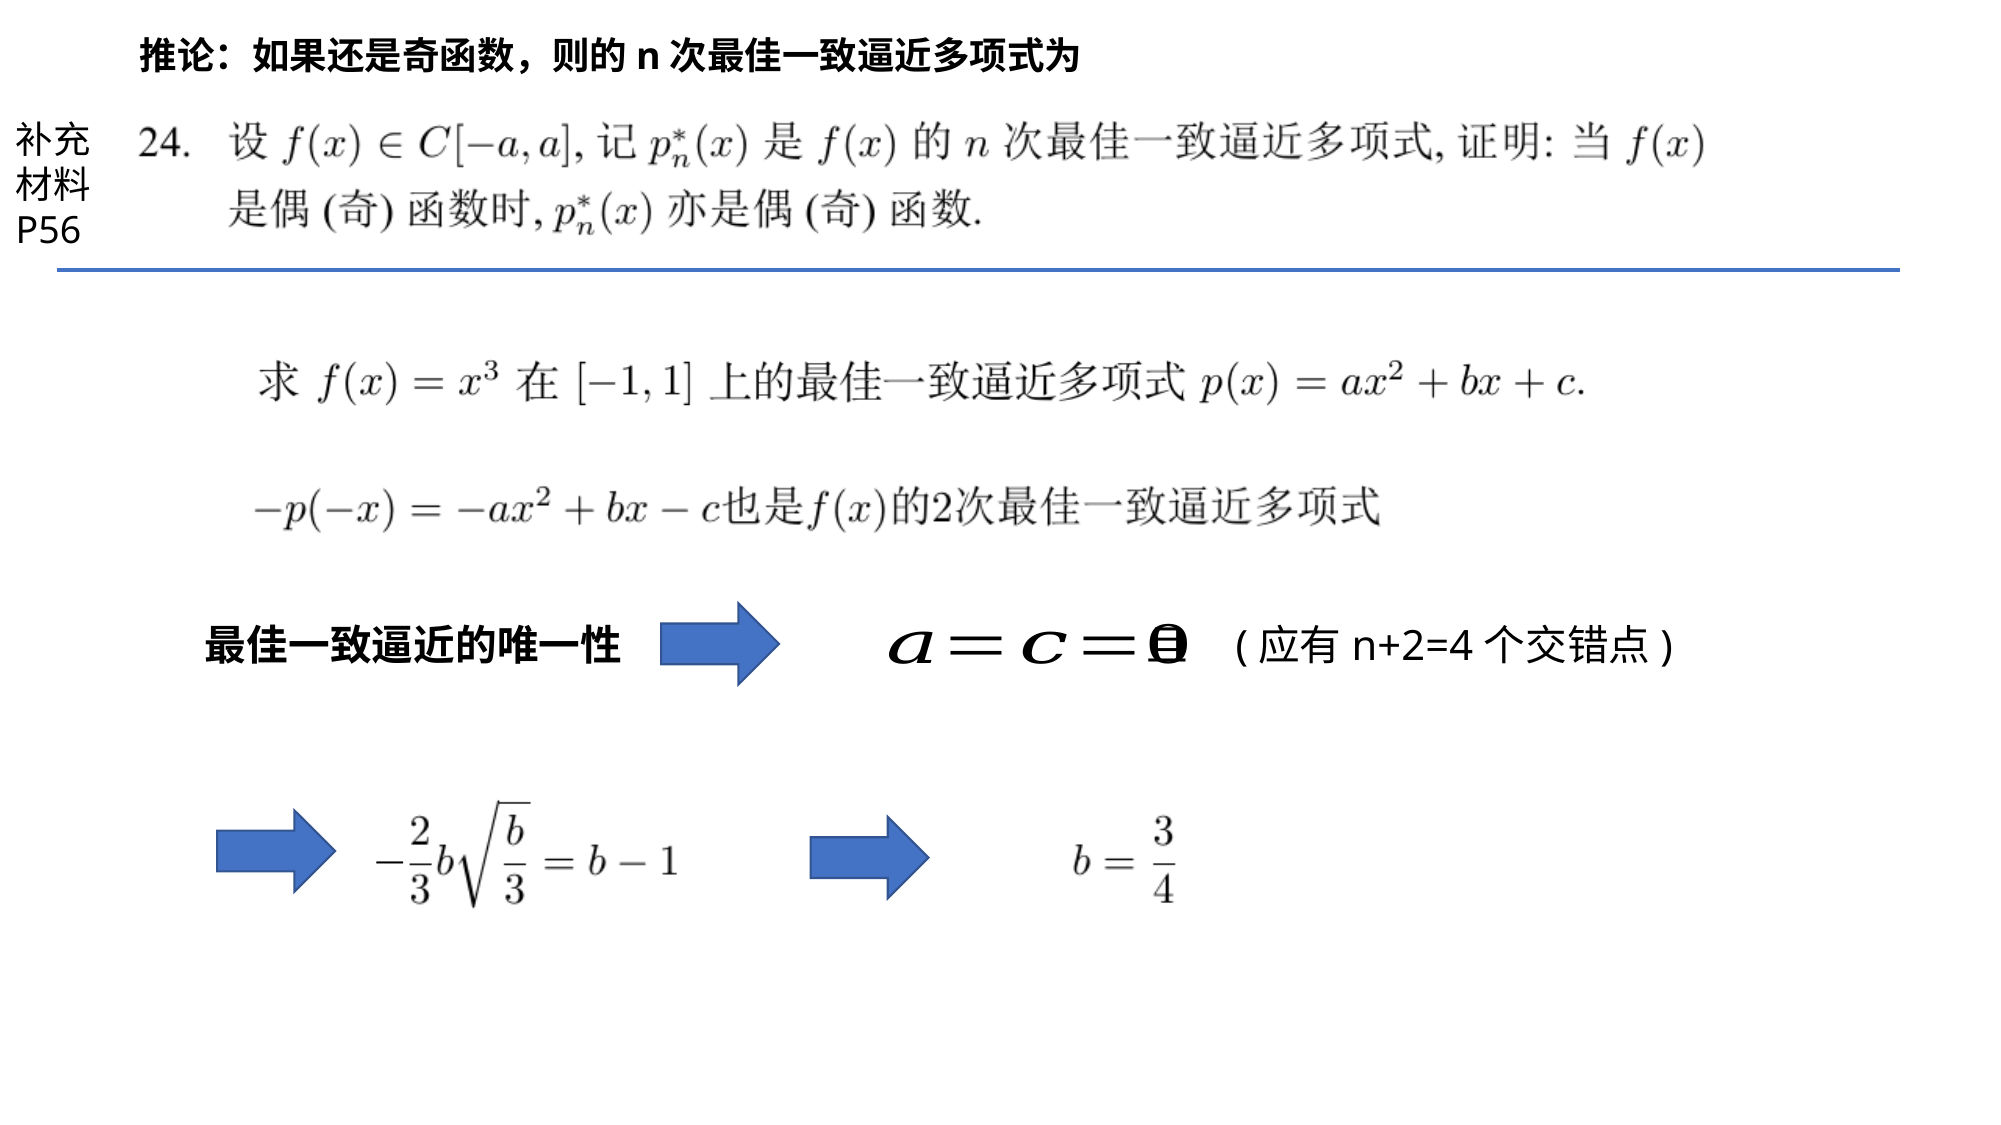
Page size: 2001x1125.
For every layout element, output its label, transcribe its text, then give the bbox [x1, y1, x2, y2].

text_box [809, 814, 930, 901]
picture [238, 466, 1395, 571]
picture [1024, 788, 1271, 955]
text_box 最佳一致逼近的唯一性 [190, 611, 686, 677]
text_box 补充材料P56 [0, 108, 116, 259]
text_box [216, 807, 337, 895]
text_box [660, 600, 781, 688]
picture [130, 343, 1628, 422]
picture [377, 782, 721, 933]
picture [115, 103, 1744, 246]
